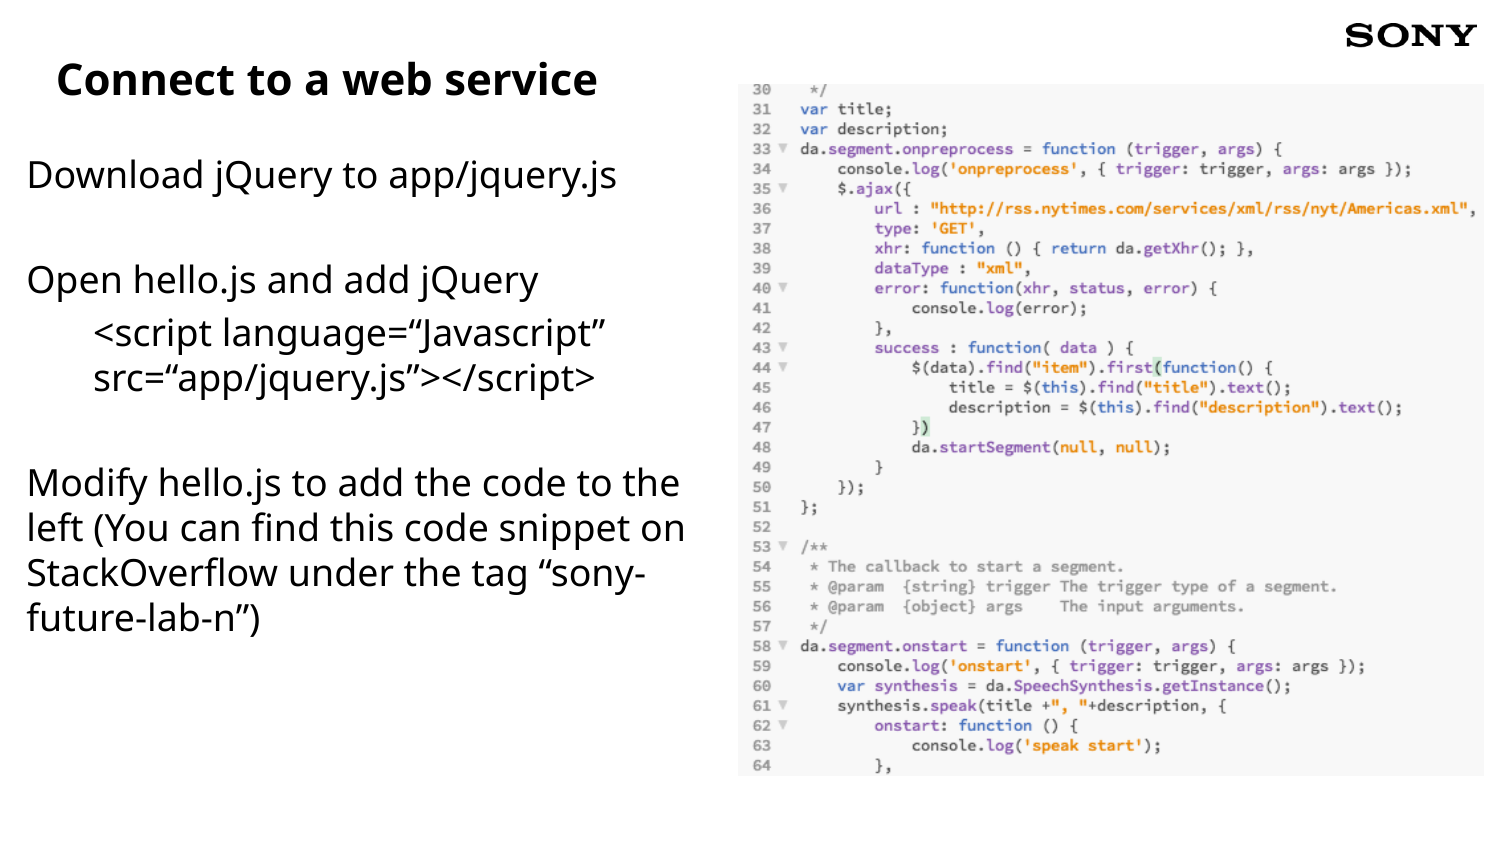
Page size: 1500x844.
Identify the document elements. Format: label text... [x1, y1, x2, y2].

picture [738, 84, 1484, 776]
title Connect to a web service [41, 43, 1311, 144]
list Download jQuery to app/jquery.js Open hello.js and add jQuery <script language=“Javascript” src=“app/jquery.js”></script> Modify hello.js to add the code to the left (You can find this code snippet on StackOverflow under the tag “sony-future-lab-n”) [11, 144, 733, 747]
